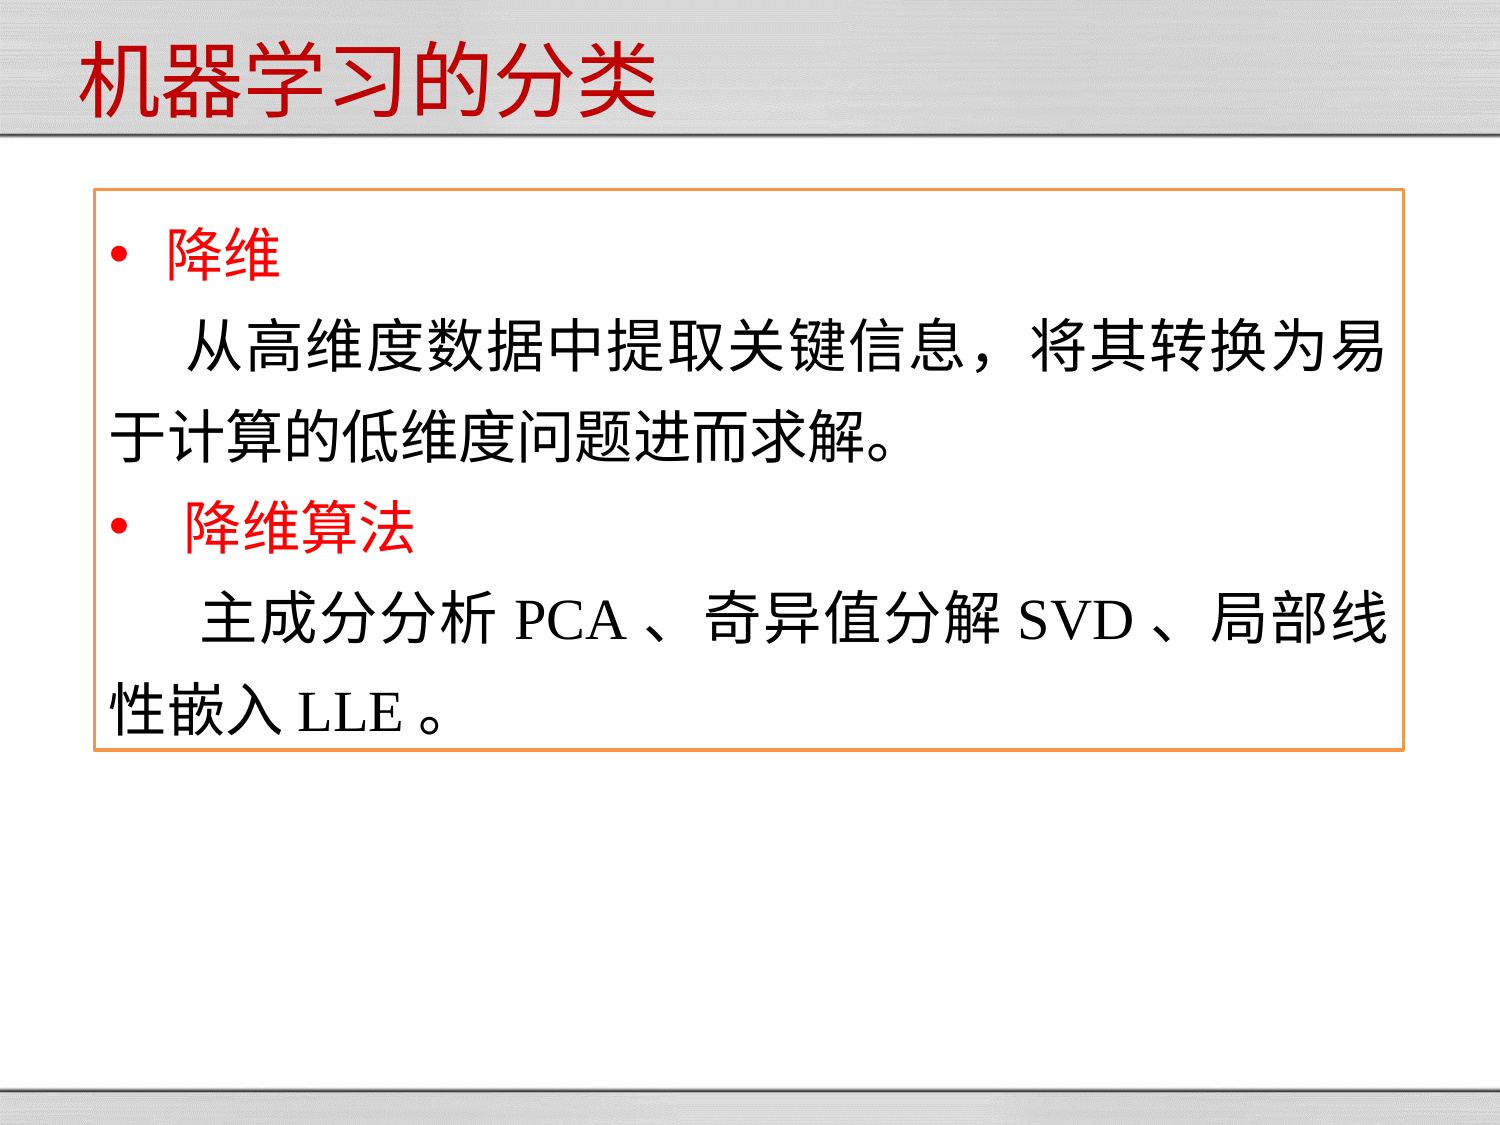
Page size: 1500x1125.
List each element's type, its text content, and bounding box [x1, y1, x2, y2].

text_box 机器学习的分类 [62, 22, 1437, 131]
text_box 降维 从高维度数据中提取关键信息，将其转换为易于计算的低维度问题进而求解。 降维算法 主成分分析PCA、奇异值分解SVD、局部线性嵌入LLE。 [94, 189, 1404, 751]
picture [0, 0, 1500, 1125]
